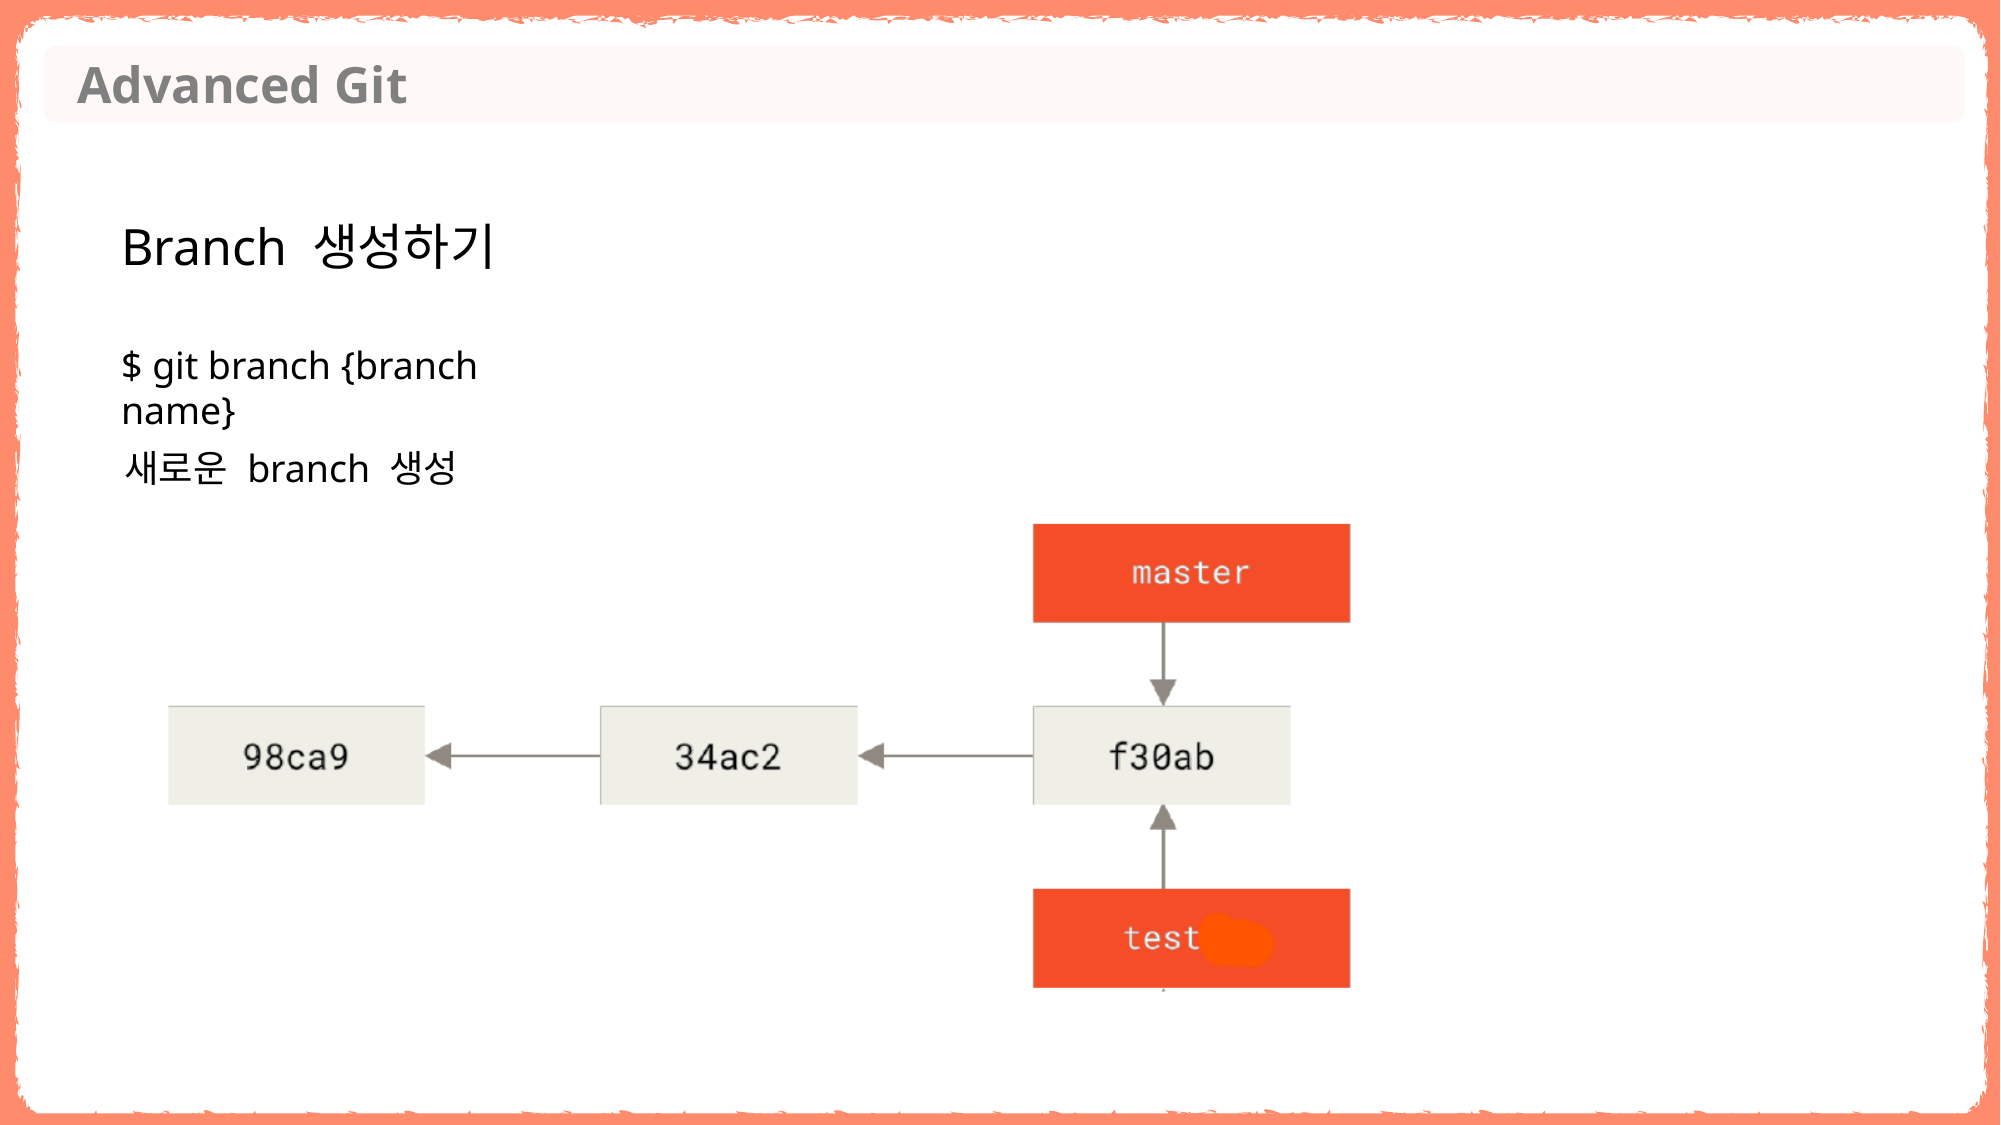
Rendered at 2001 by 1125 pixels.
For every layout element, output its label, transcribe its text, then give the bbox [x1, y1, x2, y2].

text_box Branch 생성하기 [106, 207, 1133, 283]
picture [151, 499, 1362, 998]
text_box $ git branch {branch name} [106, 334, 601, 440]
text_box [0, 0, 2000, 1125]
text_box Advanced Git [42, 44, 1967, 124]
text_box 새로운 branch 생성 [109, 437, 1047, 498]
